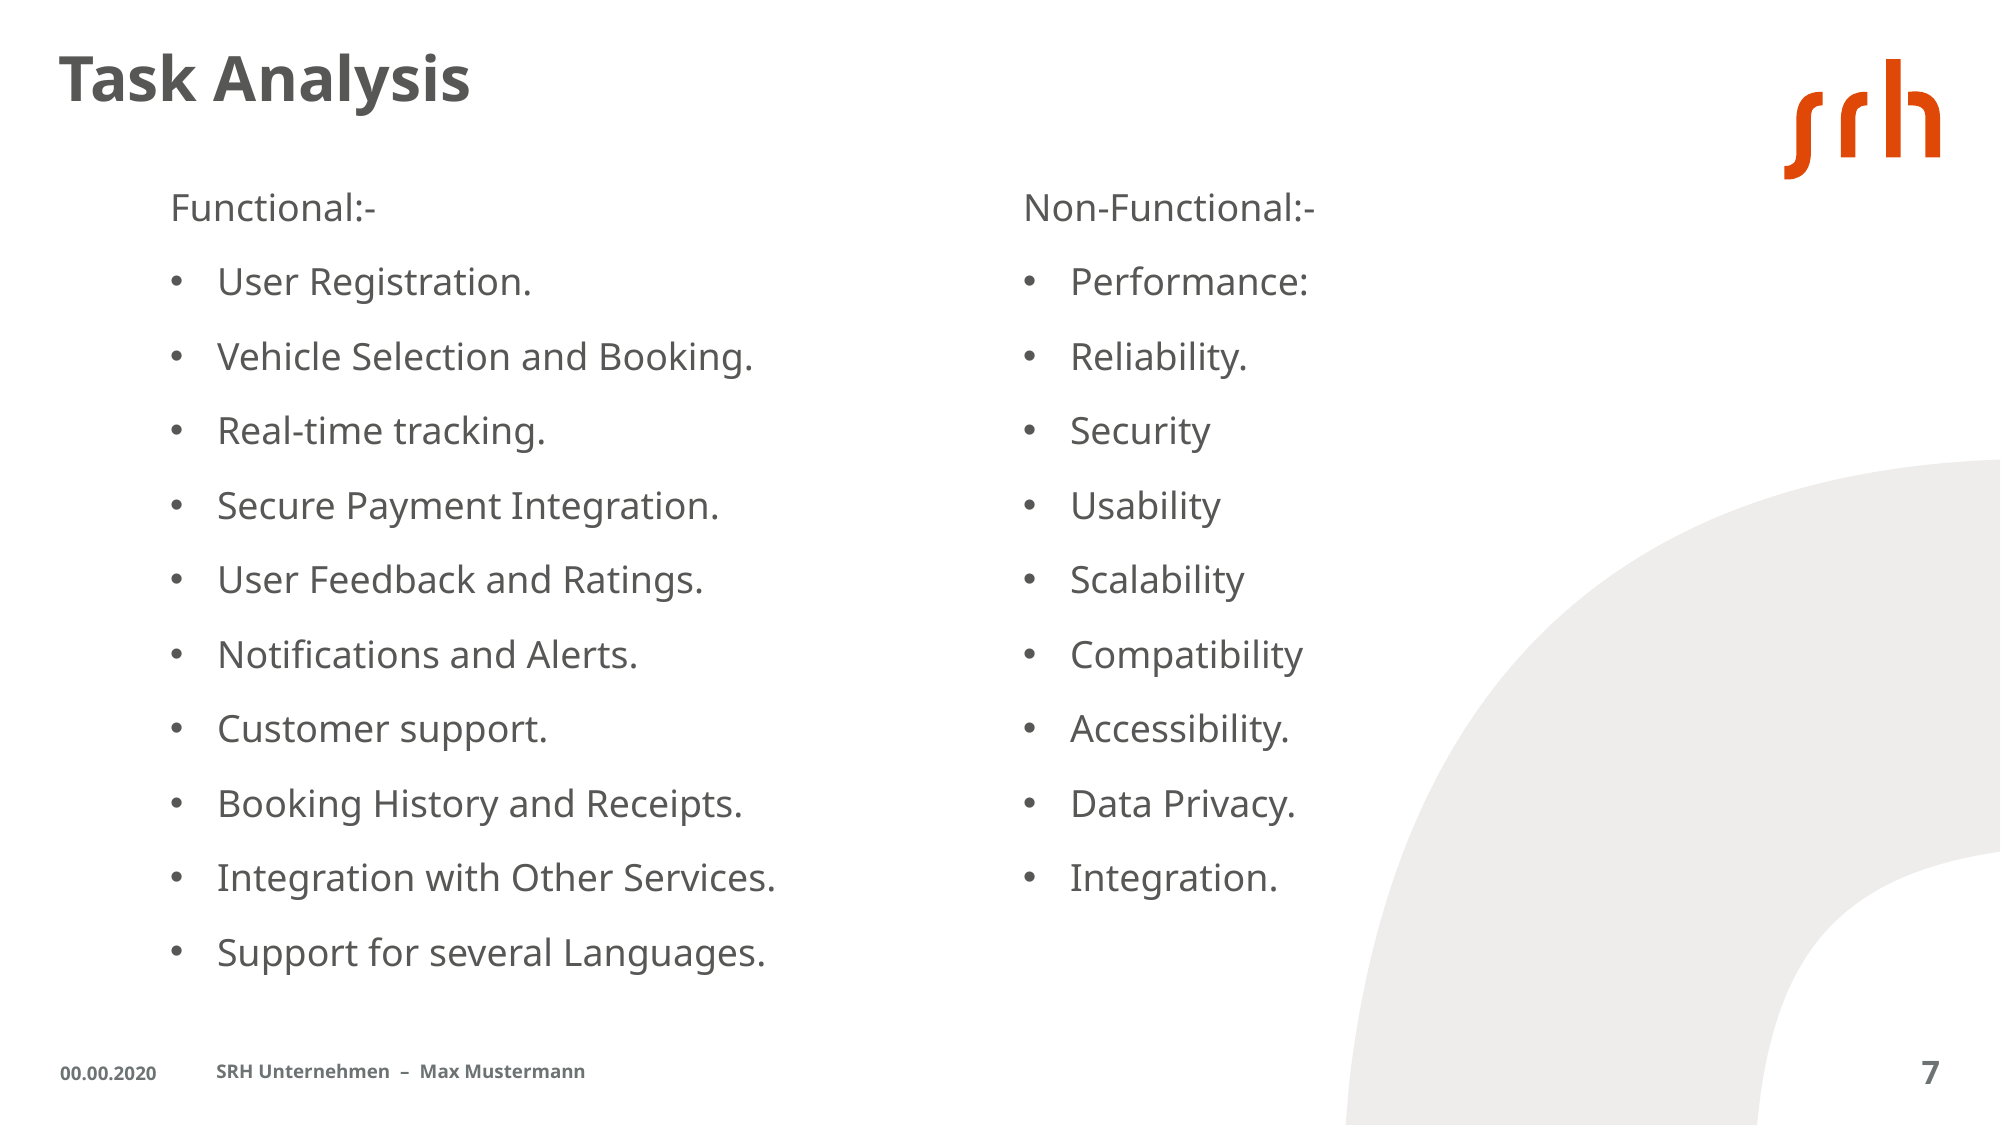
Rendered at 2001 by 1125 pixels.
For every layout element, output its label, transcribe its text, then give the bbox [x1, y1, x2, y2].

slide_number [60, 1042, 204, 1103]
slide_number 7 [1828, 1044, 1941, 1104]
text_box Non-Functional:- Performance: Reliability. Security Usability Scalability Compatibility Accessibility. Data Privacy. Integration. [1023, 179, 1697, 874]
title Task Analysis [58, 16, 1562, 115]
footer SRH Unternehmen – Max Mustermann [216, 1042, 1283, 1103]
list Functional:- User Registration. Vehicle Selection and Booking. Real-time tracking. Secure Payment Integration. User Feedback and Ratings. Notifications and Alerts. Customer support. Booking History and Receipts. Integration with Other Services. Support for several Languages. [170, 179, 844, 874]
